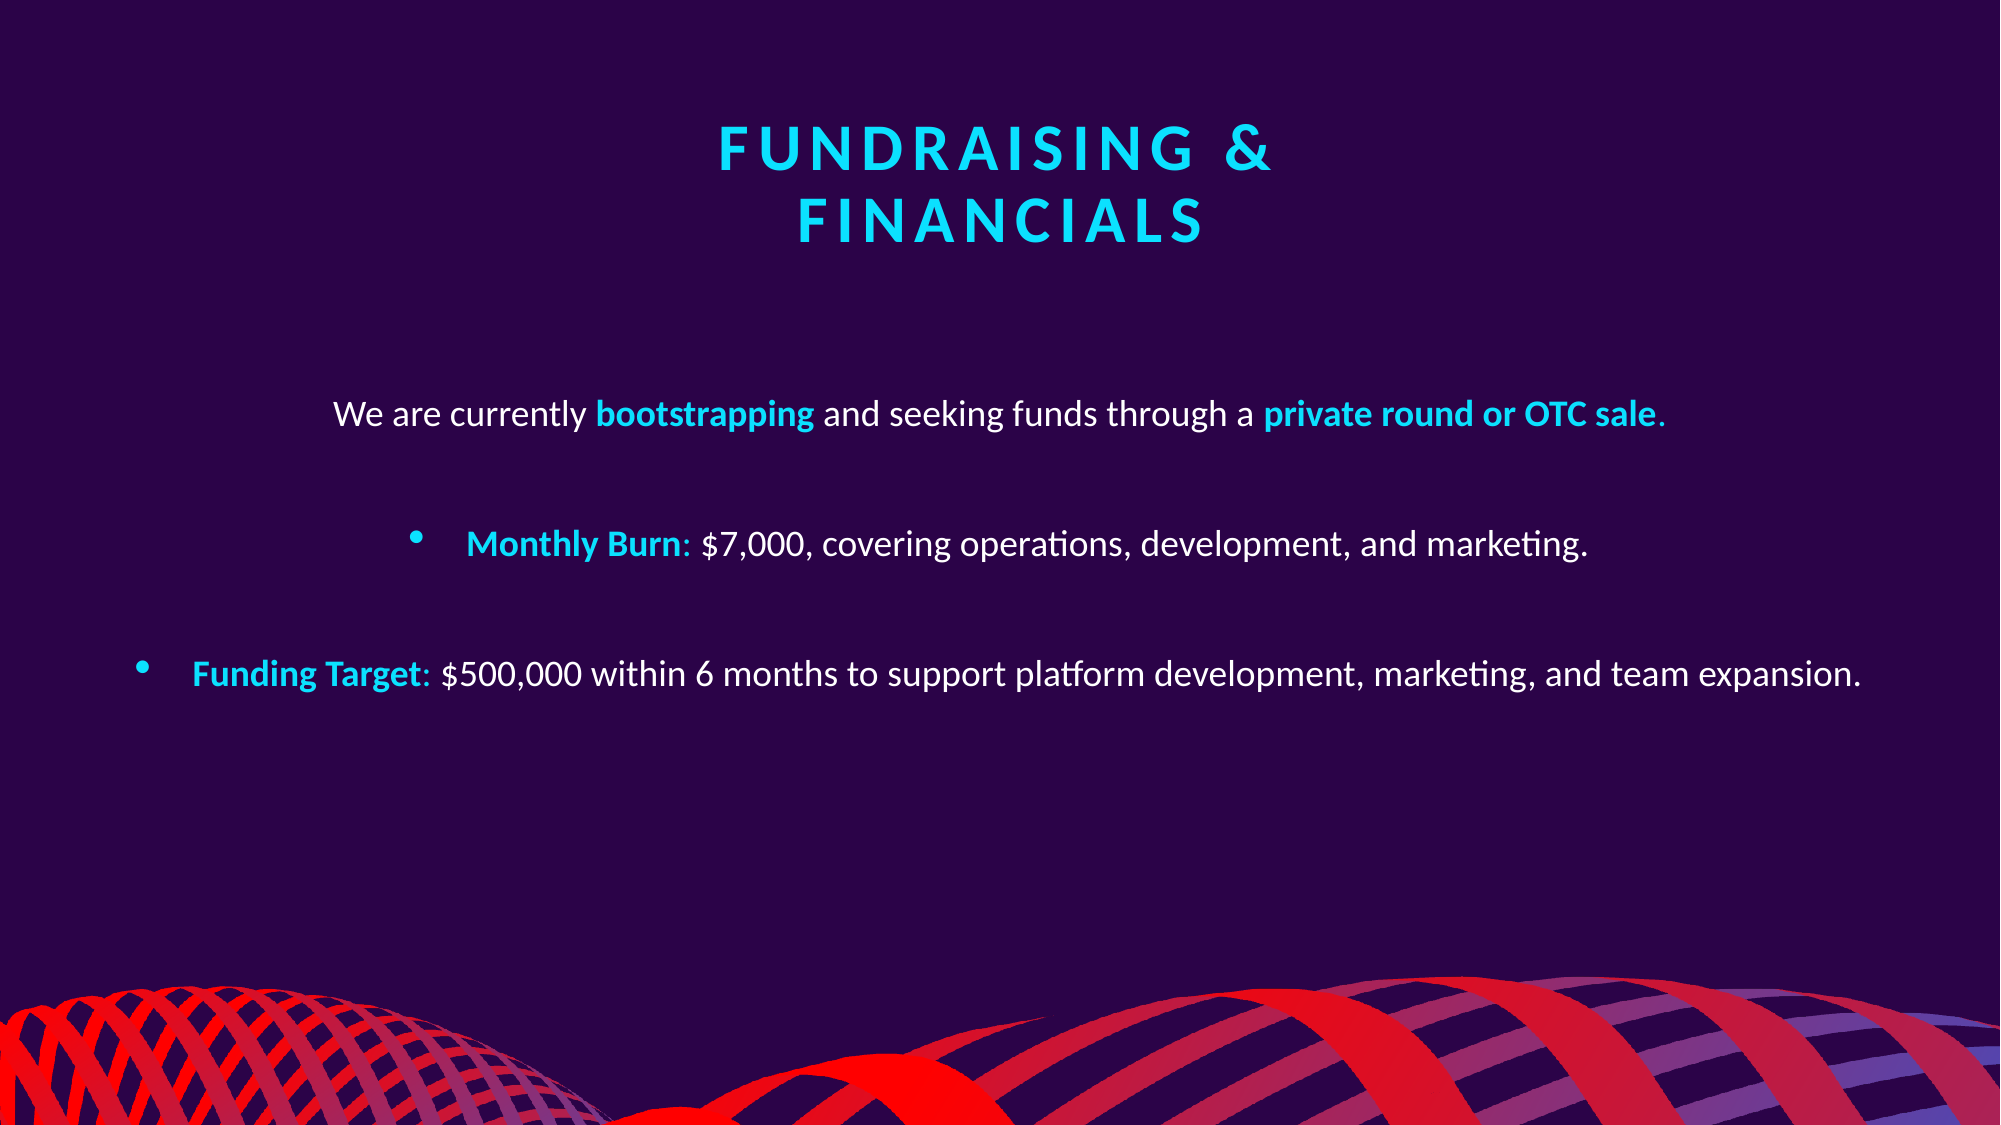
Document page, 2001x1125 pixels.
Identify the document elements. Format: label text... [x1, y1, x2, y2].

picture [0, 0, 2000, 1125]
list We are currently bootstrapping and seeking funds through a private round or OTC sale. Monthly Burn: $7,000, covering operations, development, and marketing. Funding Target: $500,000 within 6 months to support platform development, marketing, and team expansion. [92, 378, 1908, 867]
title Fundraising & Financials [543, 105, 1457, 199]
